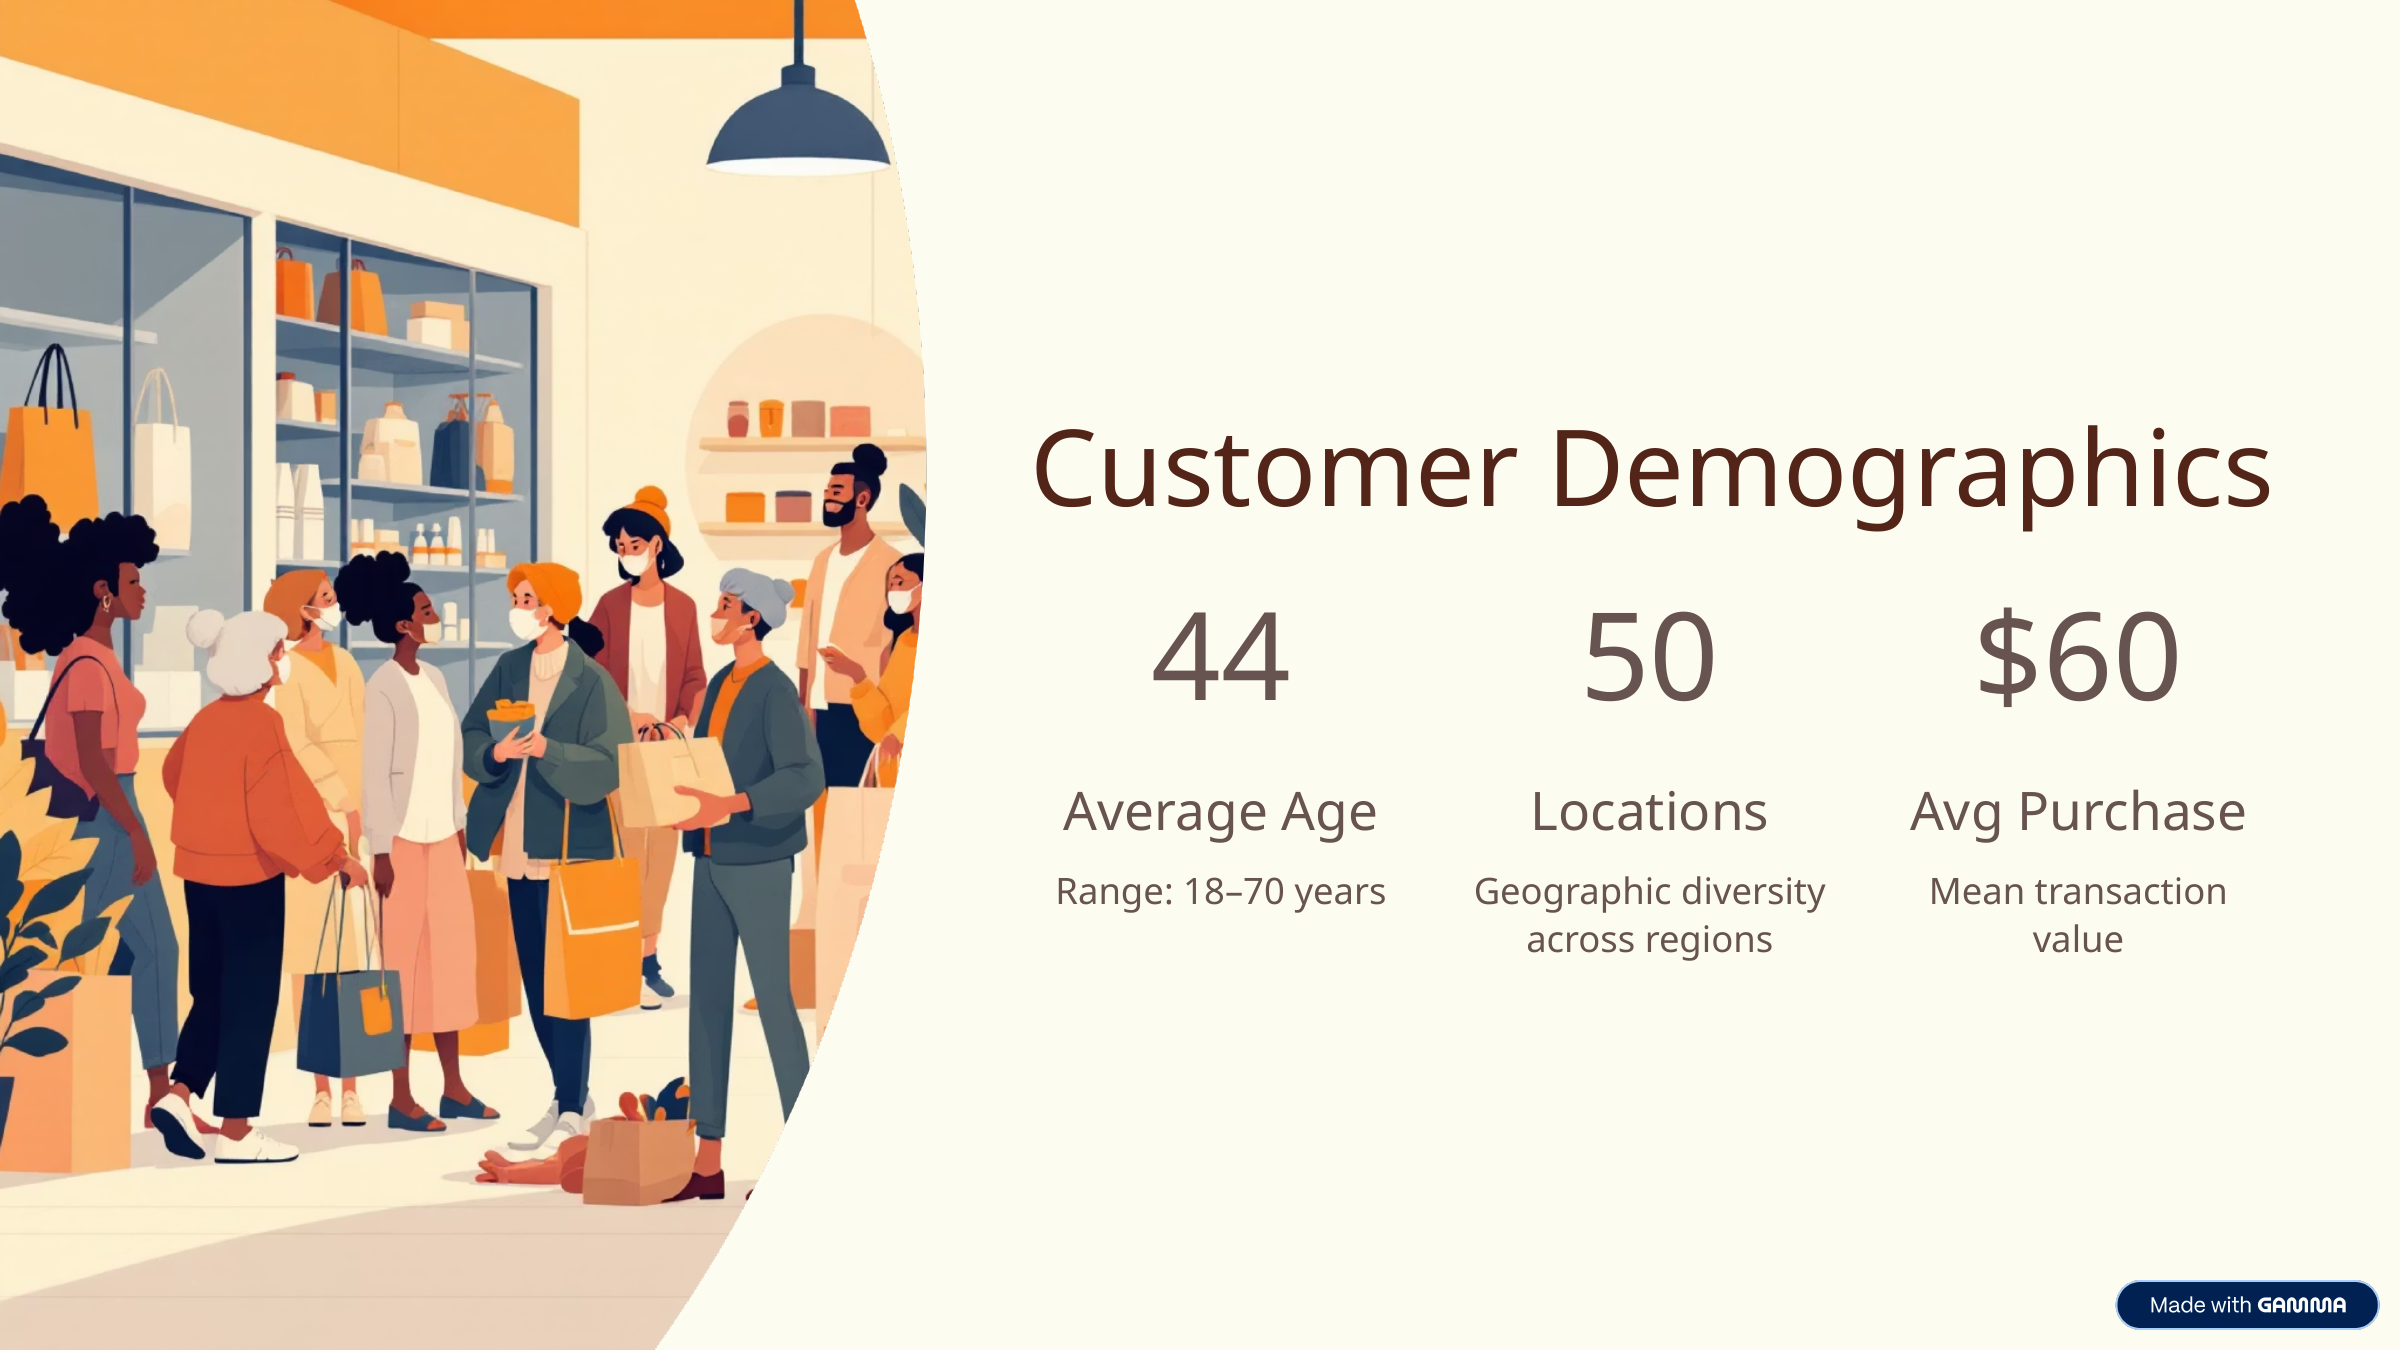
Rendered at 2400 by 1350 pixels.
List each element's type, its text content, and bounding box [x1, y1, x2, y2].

picture [2106, 1271, 2389, 1339]
text_box Customer Demographics [1030, 389, 2225, 529]
text_box 44 [1030, 602, 1413, 726]
text_box Avg Purchase [1887, 772, 2270, 842]
text_box Range: 18–70 years [1030, 863, 1413, 913]
text_box Mean transaction value [1887, 863, 2270, 961]
text_box Geographic diversity across regions [1458, 863, 1841, 961]
text_box Locations [1458, 772, 1841, 842]
text_box 50 [1458, 602, 1841, 726]
text_box $60 [1887, 602, 2270, 726]
picture [0, 0, 945, 1350]
text_box Average Age [1030, 772, 1413, 842]
